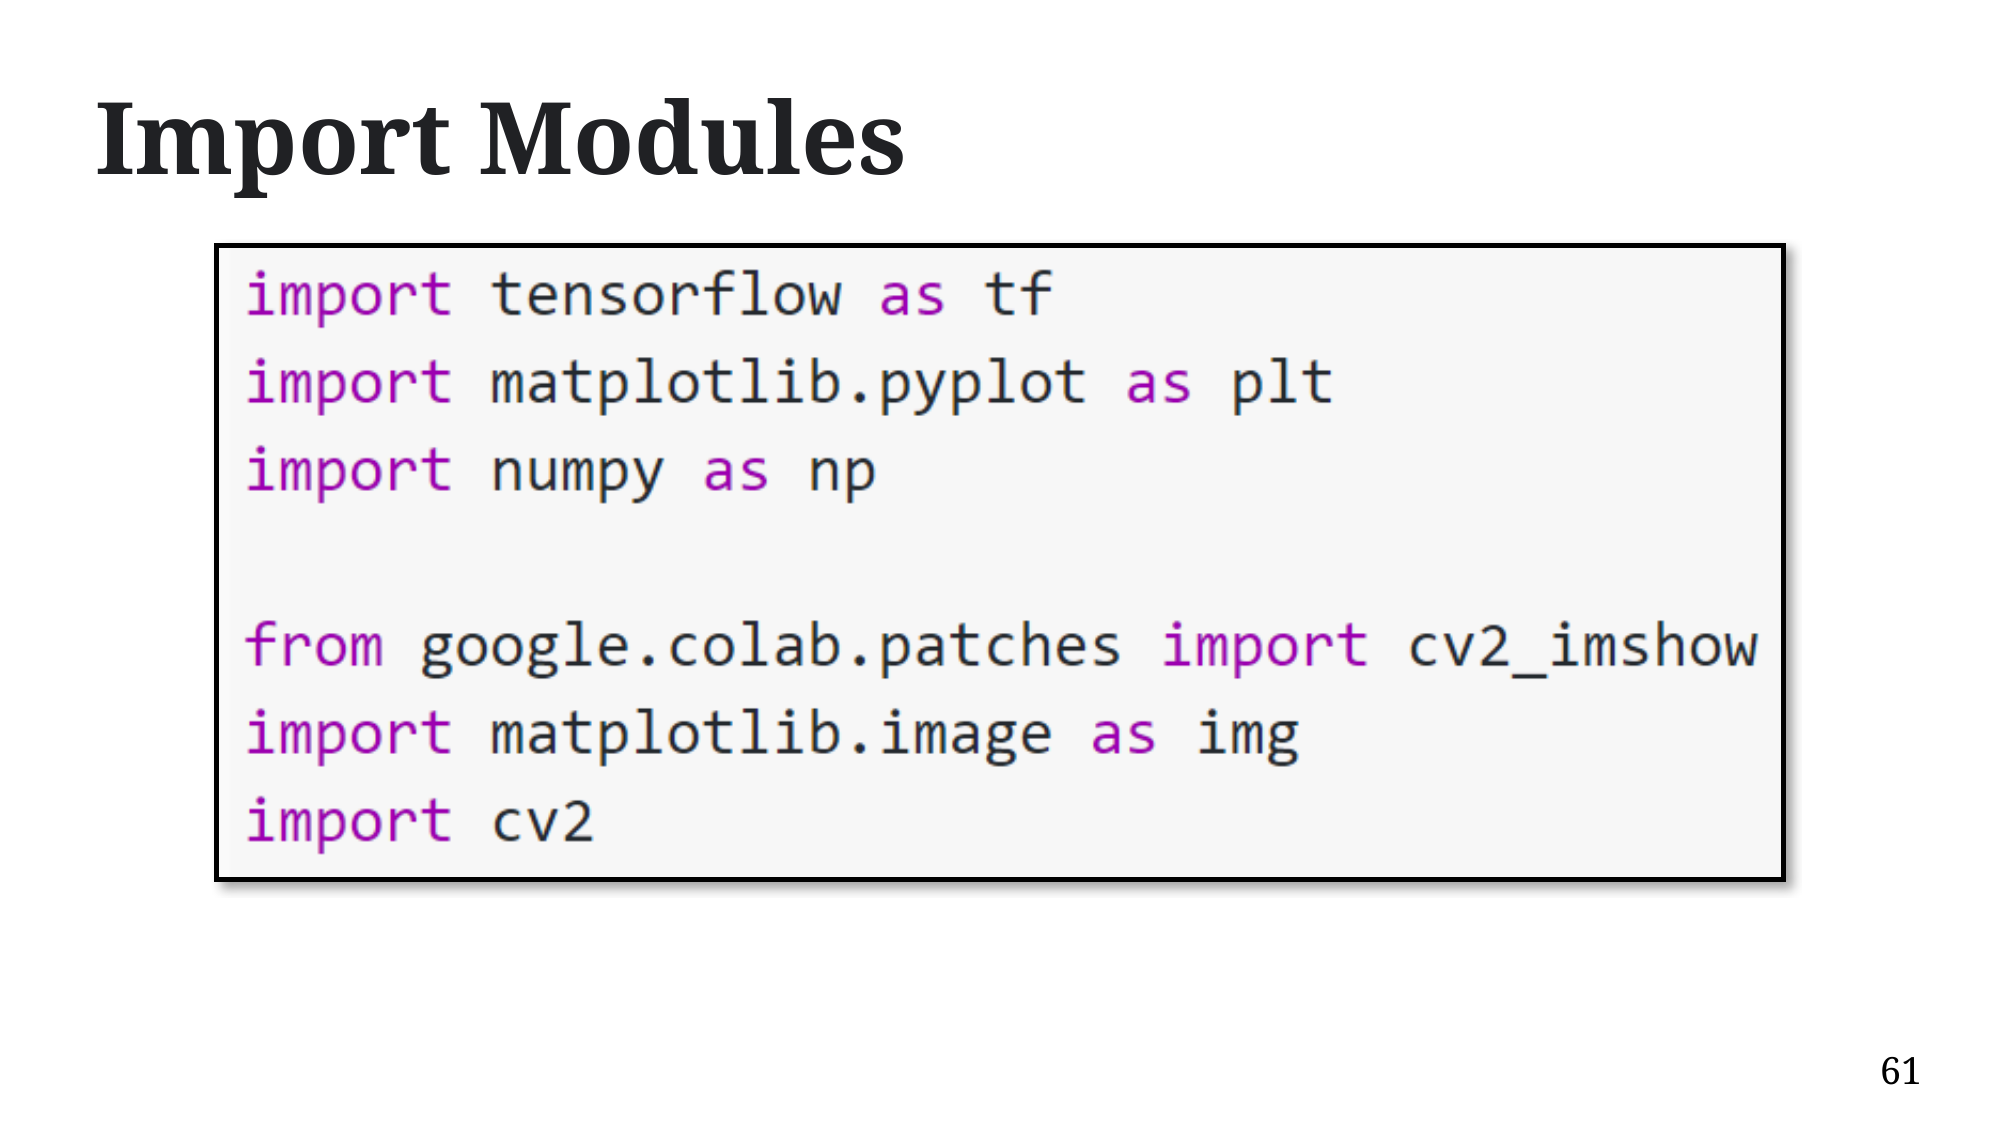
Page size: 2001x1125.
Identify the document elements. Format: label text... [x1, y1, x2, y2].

picture [218, 247, 1782, 878]
title Import Modules [80, 59, 1920, 225]
slide_number 61 [1487, 1042, 1938, 1103]
